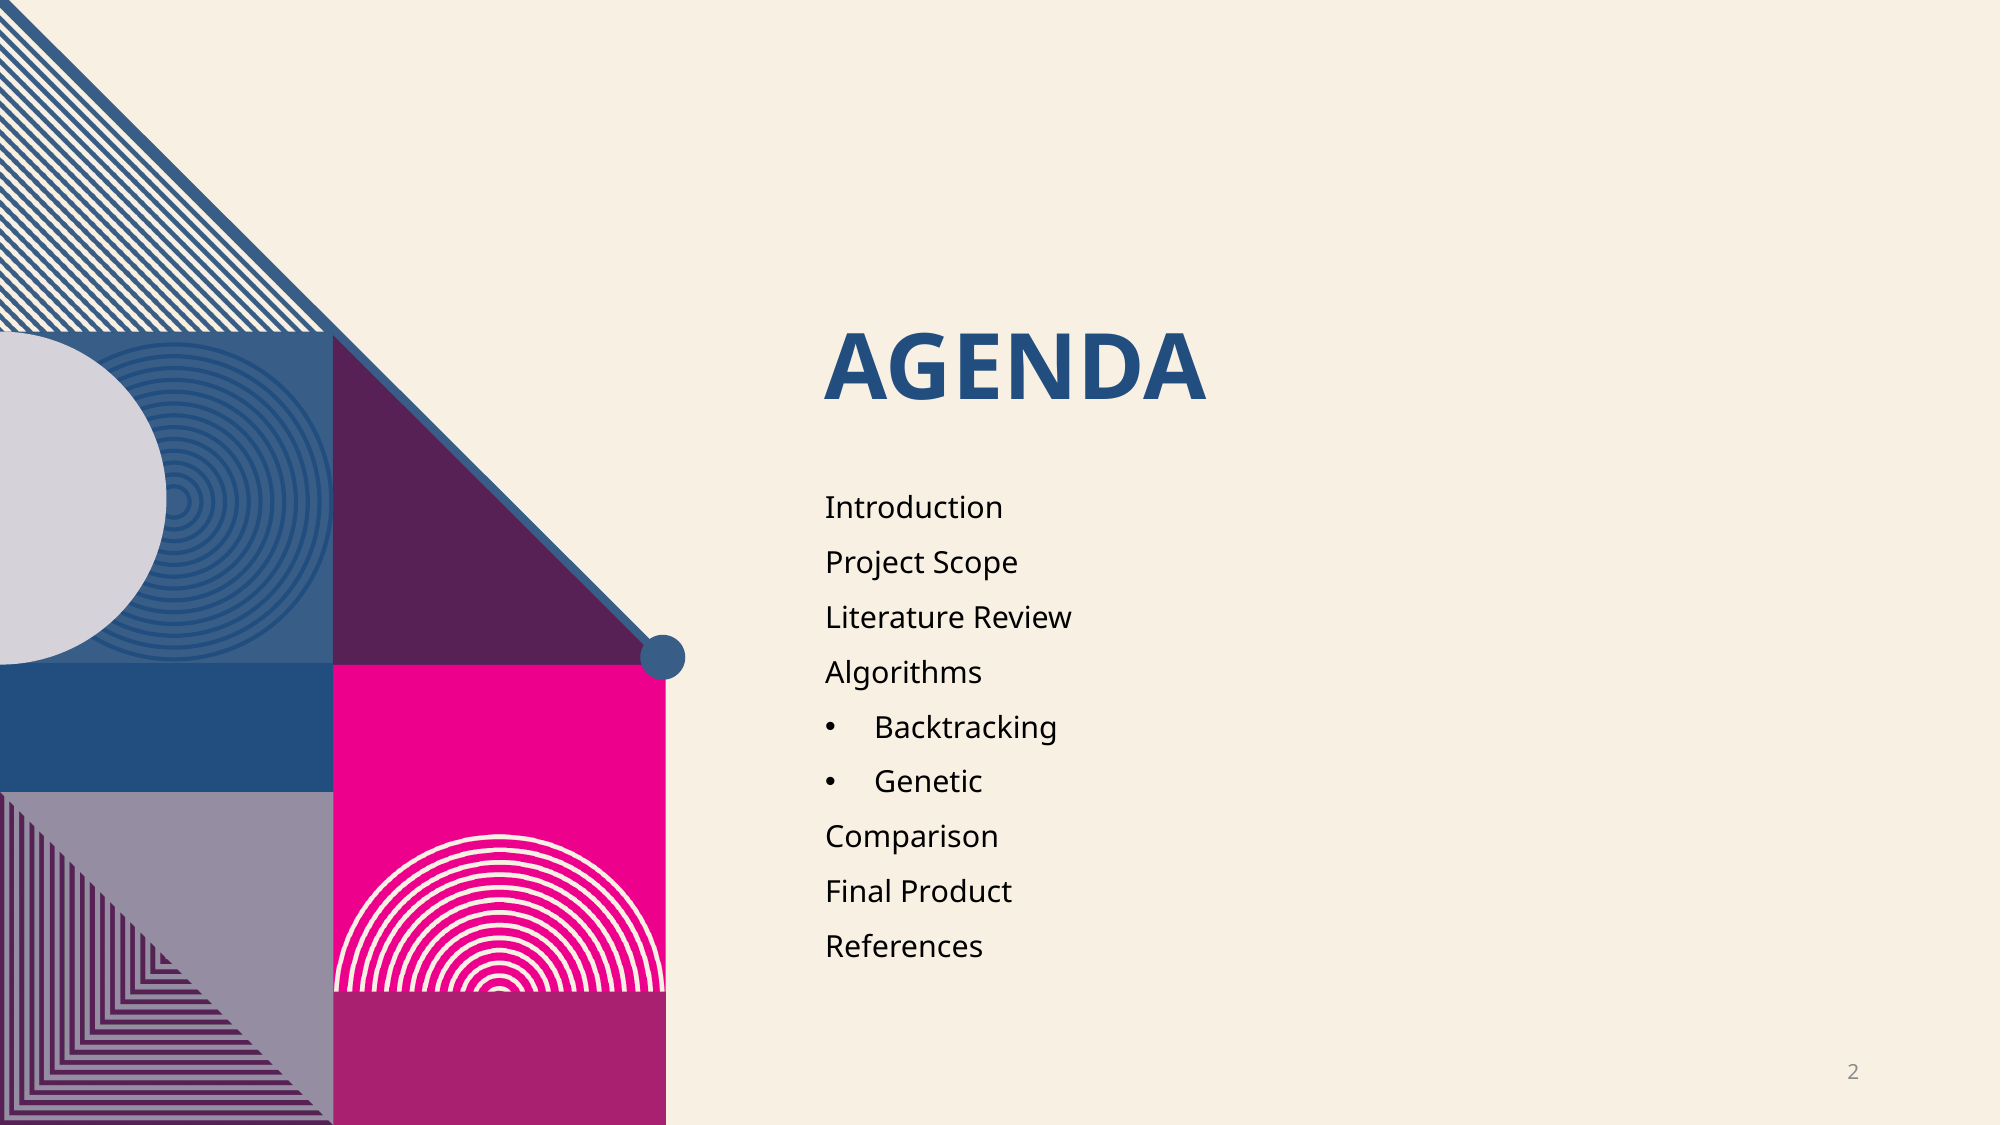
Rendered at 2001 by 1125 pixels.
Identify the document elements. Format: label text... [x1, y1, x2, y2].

picture [0, 792, 333, 1125]
title Agenda [809, 70, 1850, 427]
list Introduction Project Scope Literature Review Algorithms Backtracking Genetic Comparison Final Product References [810, 462, 1850, 976]
picture [10, 0, 332, 321]
picture [334, 834, 665, 991]
picture [0, 4, 330, 333]
slide_number 2 [1799, 1042, 1875, 1103]
